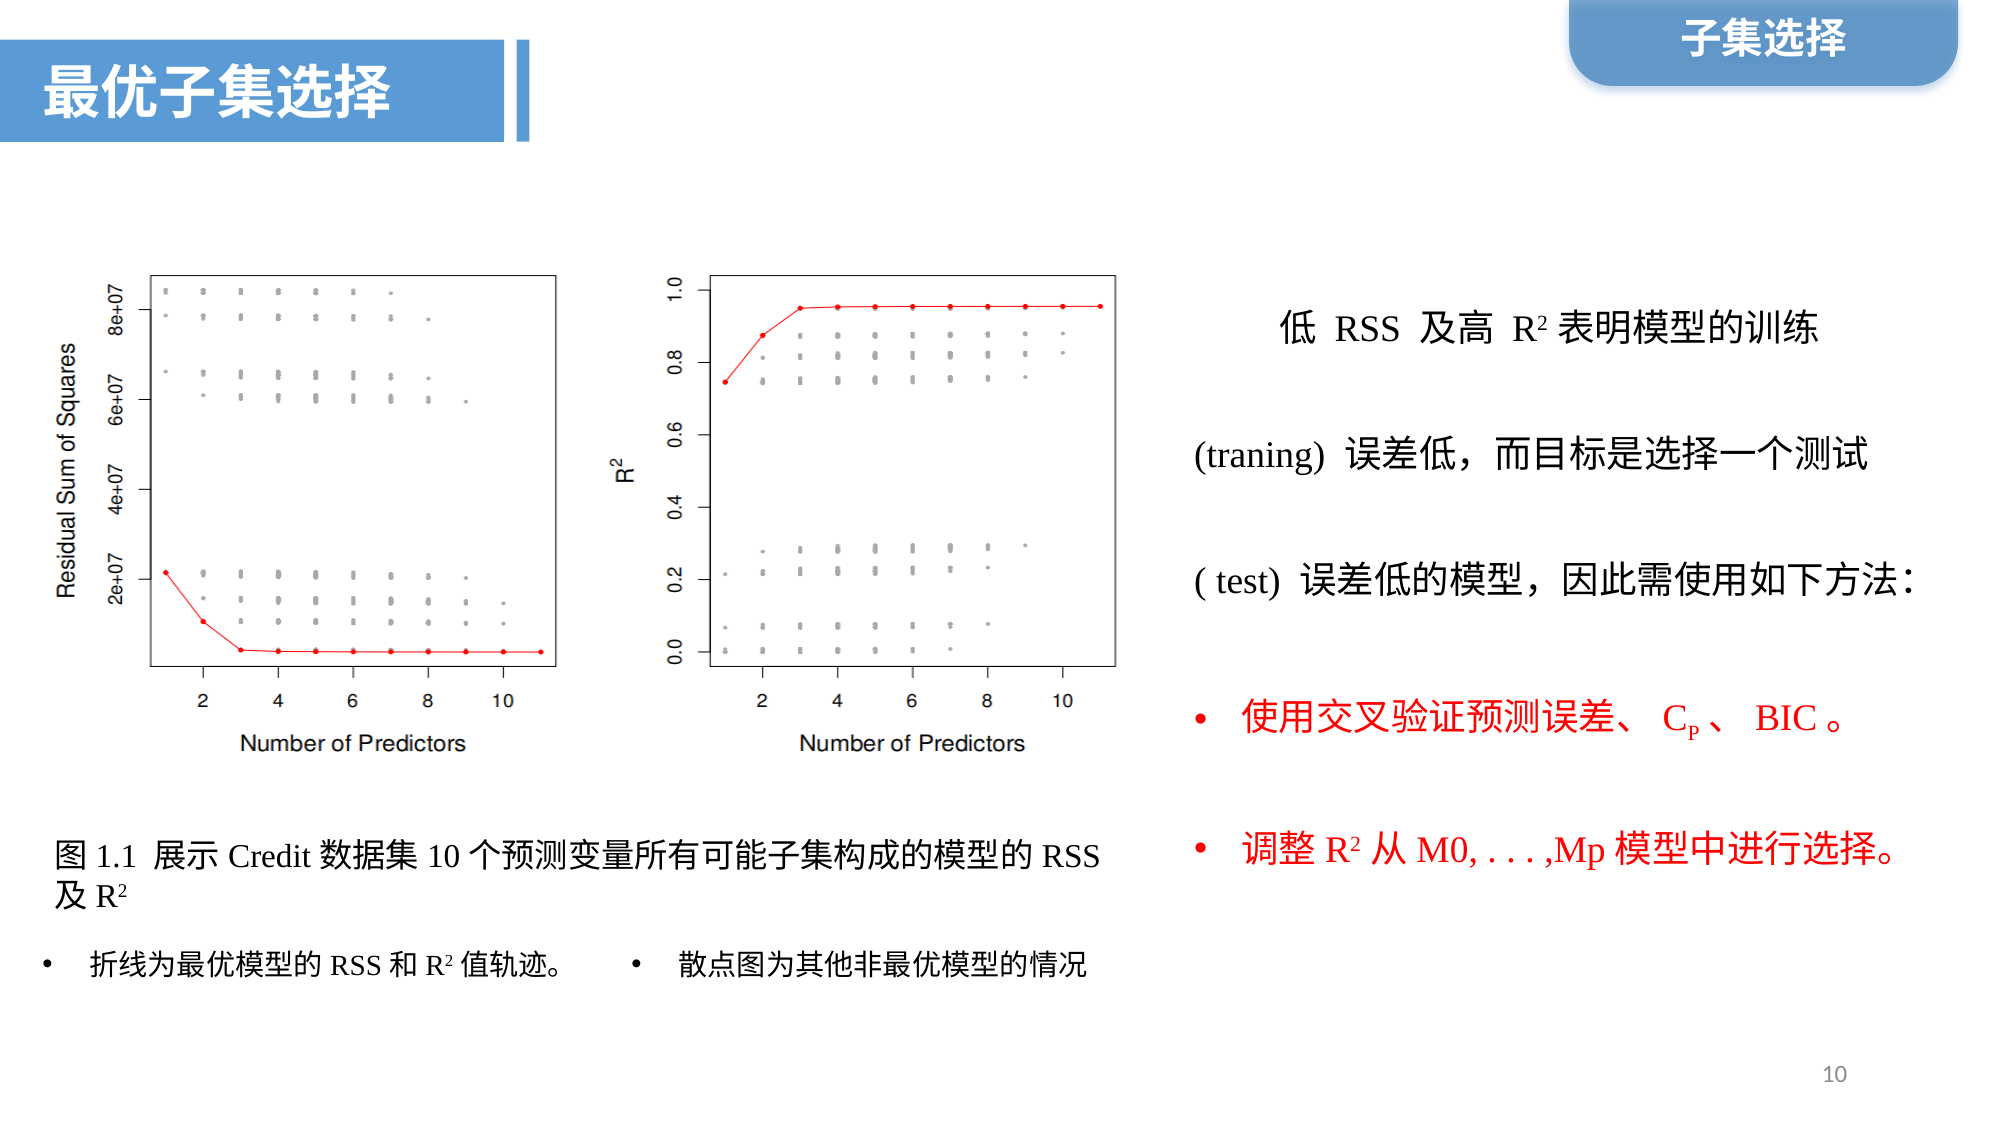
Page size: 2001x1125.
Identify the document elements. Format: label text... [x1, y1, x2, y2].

text_box 低 RSS 及高 R2表明模型的训练(traning) 误差低，而目标是选择一个测试( test) 误差低的模型，因此需使用如下方法： 使用交叉验证预测误差、CP、BIC。 调整R2从M0, . . . ,Mp模型中进行选择。 [1179, 215, 1958, 878]
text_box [0, 39, 530, 142]
text_box 图1.1 展示Credit数据集10个预测变量所有可能子集构成的模型的RSS 及R2 [39, 826, 1146, 922]
text_box 子集选择 [1568, 0, 1960, 87]
text_box 散点图为其他非最优模型的情况 [616, 917, 1103, 989]
text_box 折线为最优模型的RSS和R2值轨迹。 [27, 917, 616, 989]
picture [0, 250, 1146, 767]
slide_number 10 [1412, 1042, 1863, 1103]
